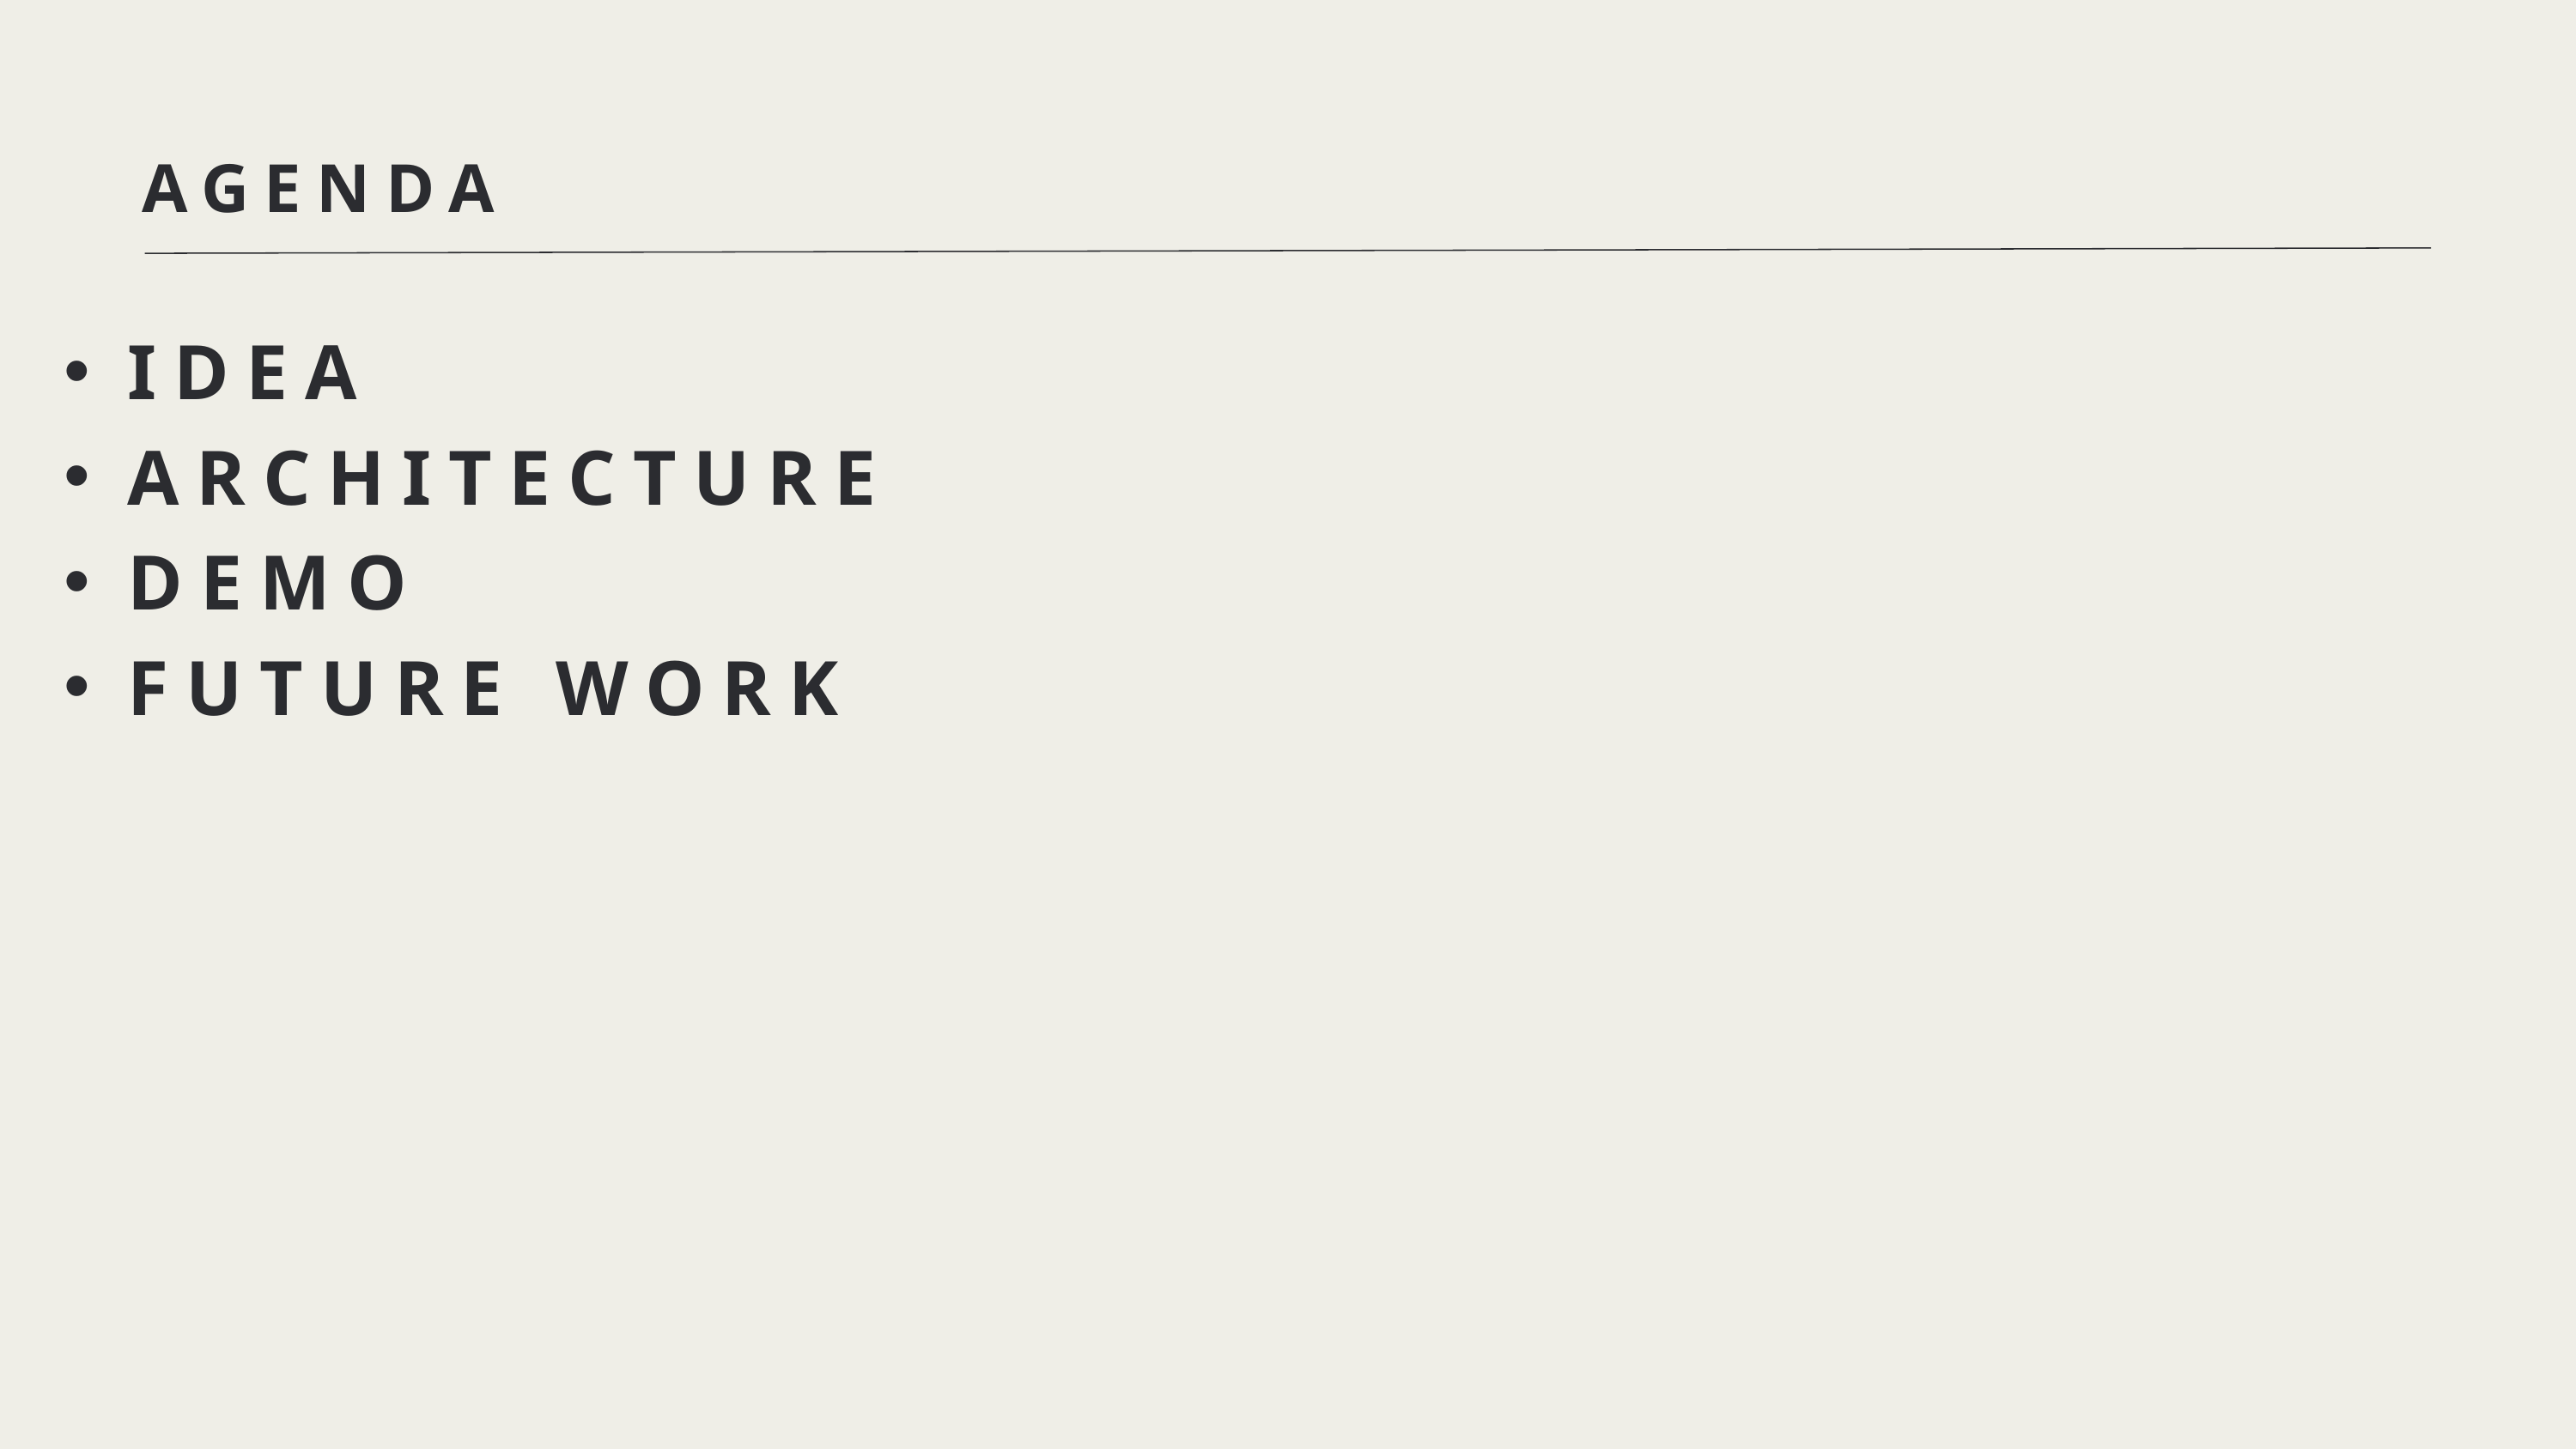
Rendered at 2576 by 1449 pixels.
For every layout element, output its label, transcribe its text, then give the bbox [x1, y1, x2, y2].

text_box IDEA ARCHITECTURE DEMO FUTURE WORK [0, 309, 1891, 731]
text_box AGENDA [142, 132, 2428, 226]
